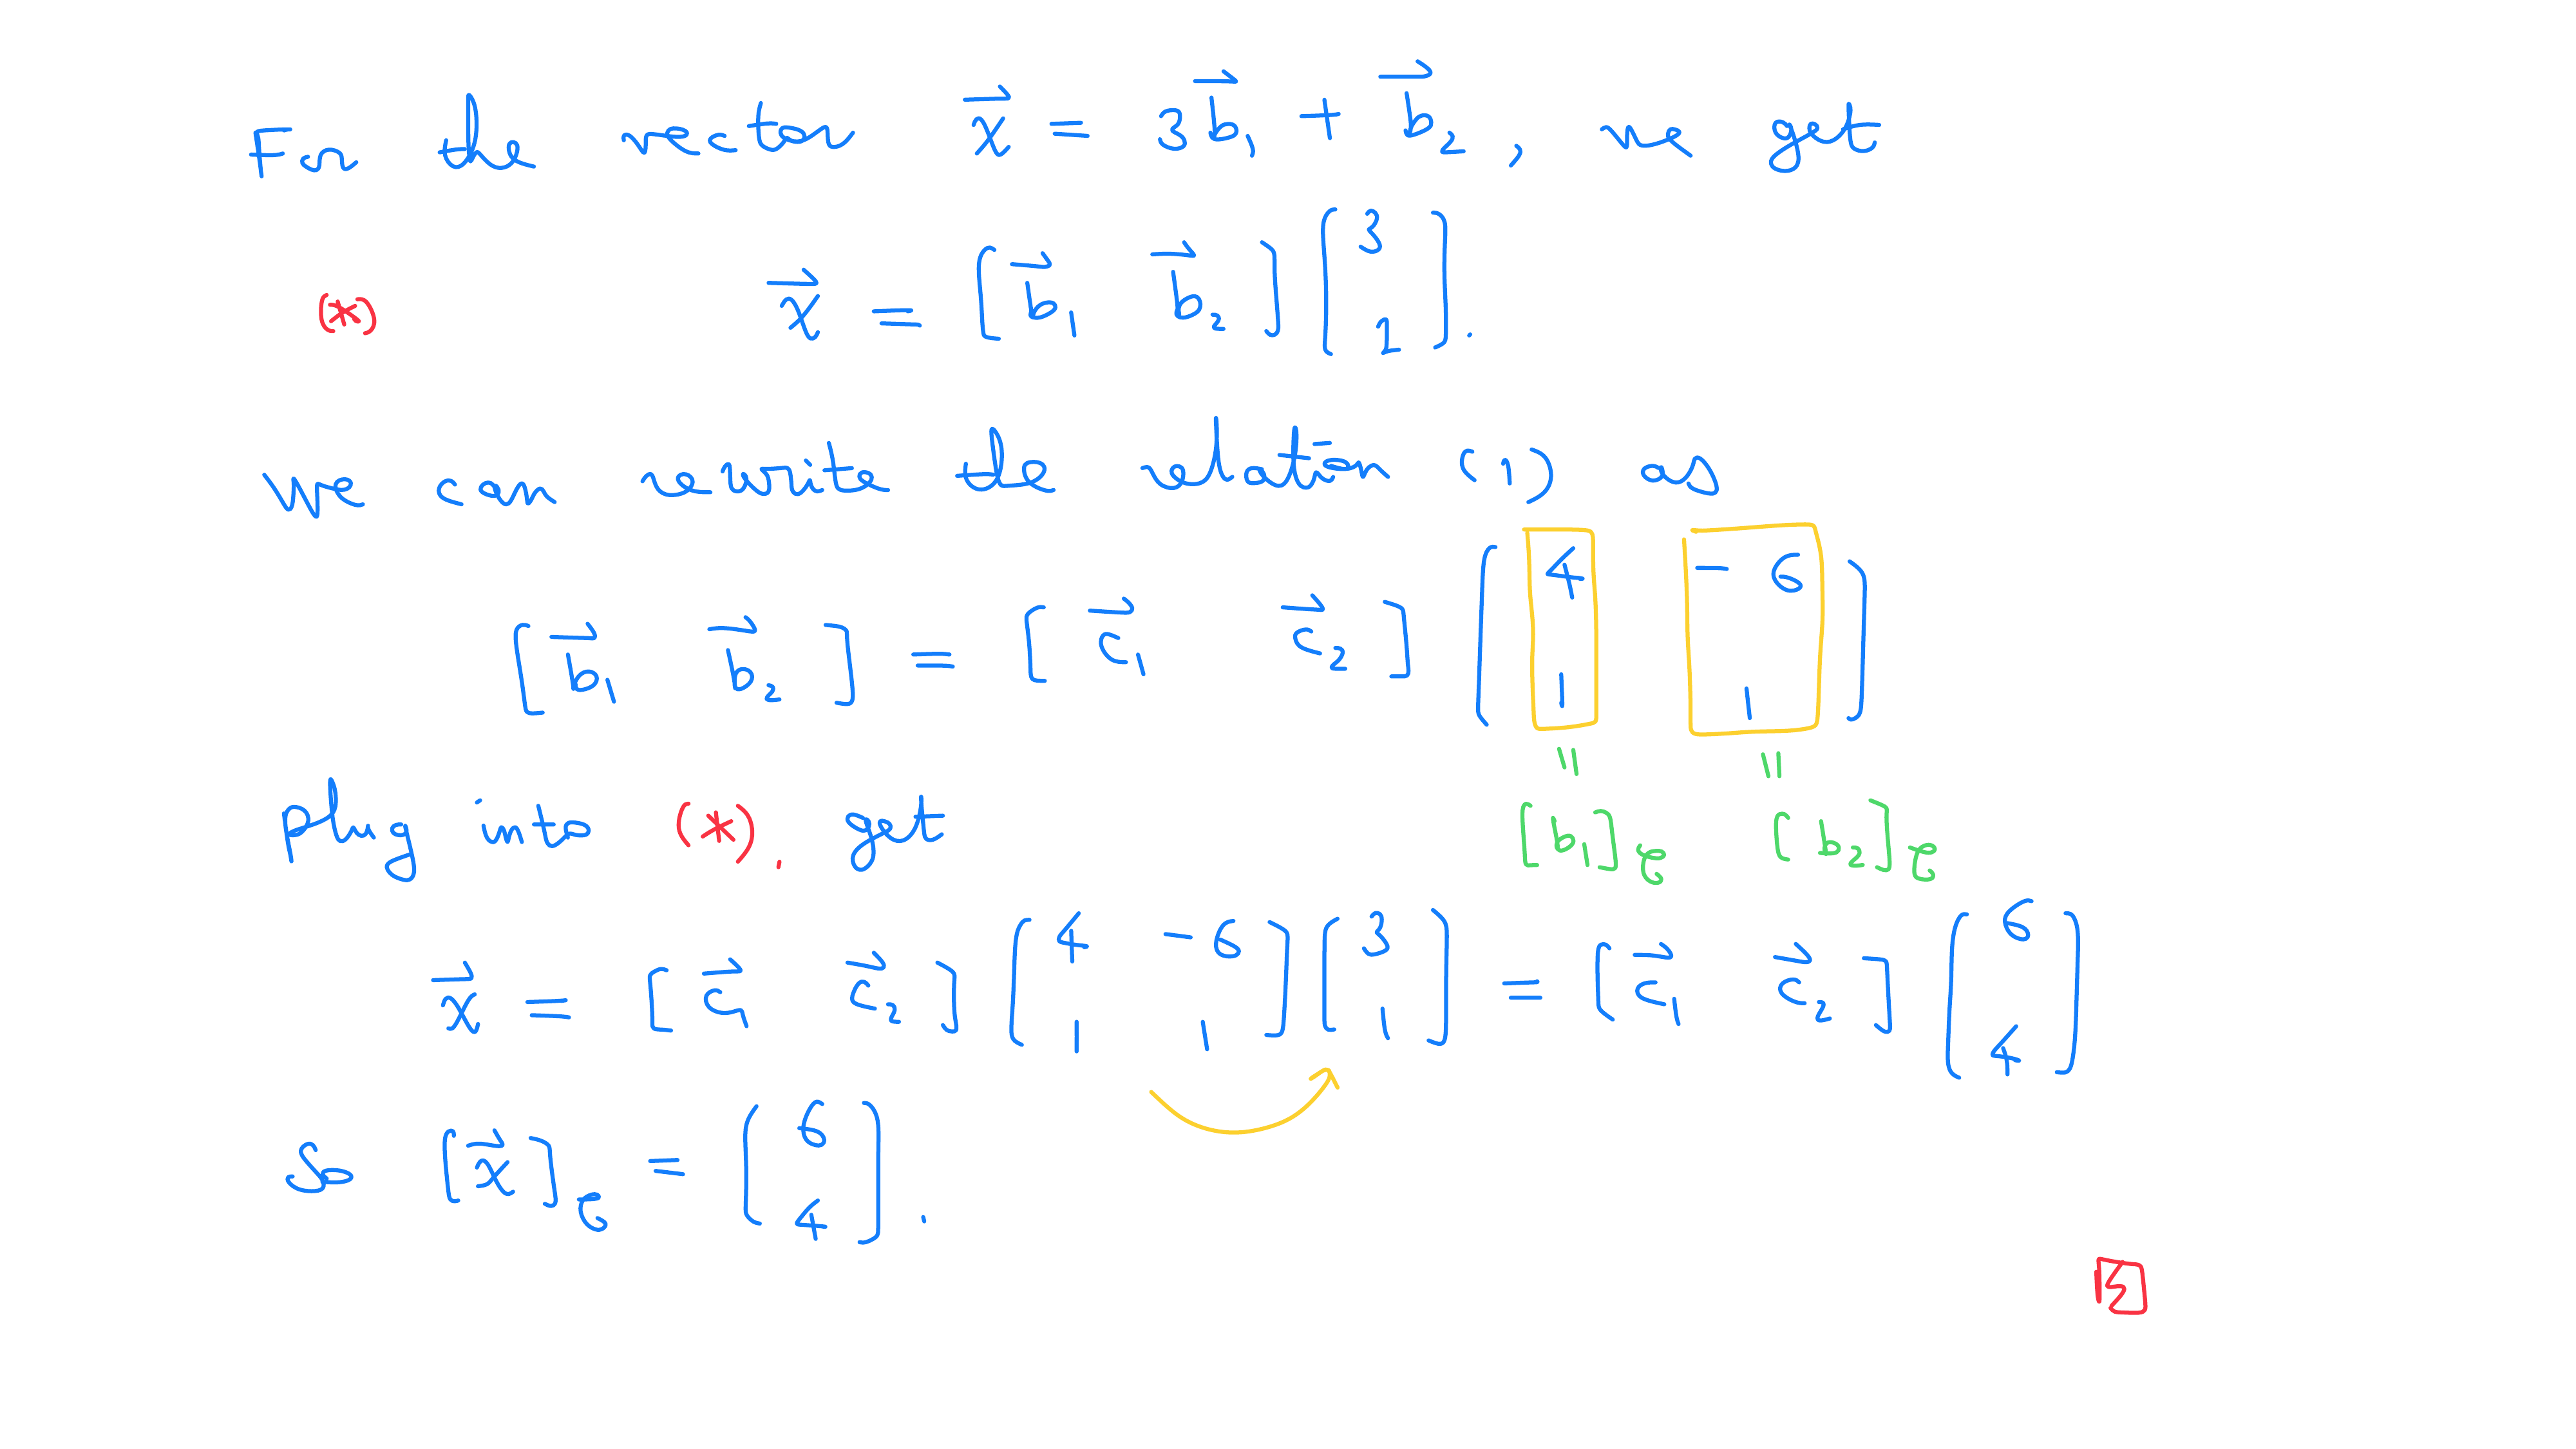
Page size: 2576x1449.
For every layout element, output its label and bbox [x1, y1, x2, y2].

text_box [251, 61, 2146, 1313]
